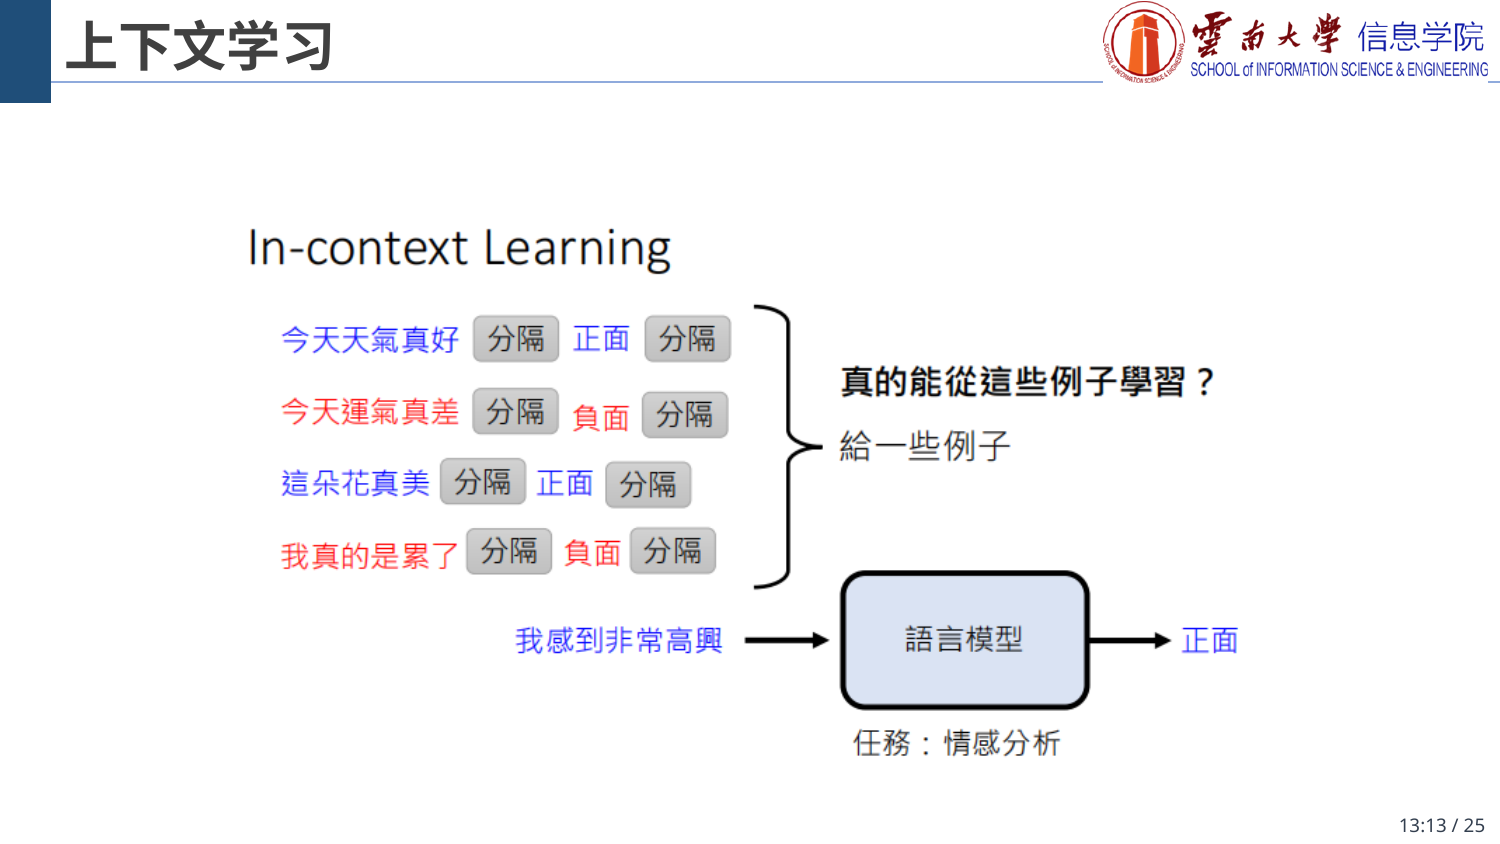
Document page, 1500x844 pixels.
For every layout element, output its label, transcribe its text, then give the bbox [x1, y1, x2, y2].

title 上下文学习 [49, 10, 886, 85]
picture [1103, 1, 1488, 83]
picture [160, 159, 1339, 798]
